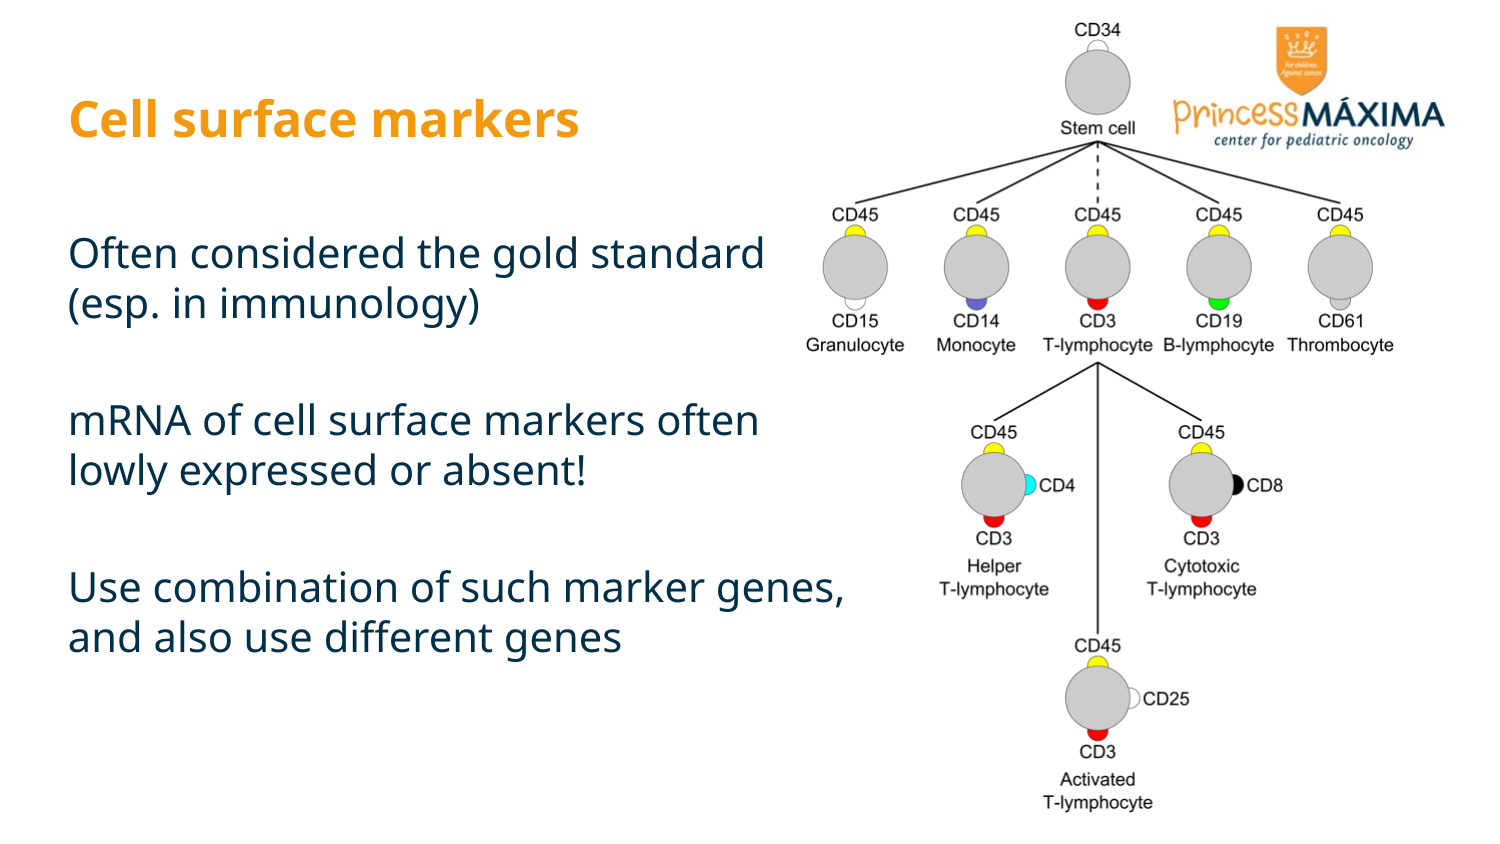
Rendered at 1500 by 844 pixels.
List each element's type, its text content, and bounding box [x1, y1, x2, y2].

title Cell surface markers [52, 71, 800, 163]
picture [806, 15, 1464, 813]
list Often considered the gold standard (esp. in immunology) mRNA of cell surface markers often lowly expressed or absent! Use combination of such marker genes, and also use different genes [53, 219, 800, 775]
